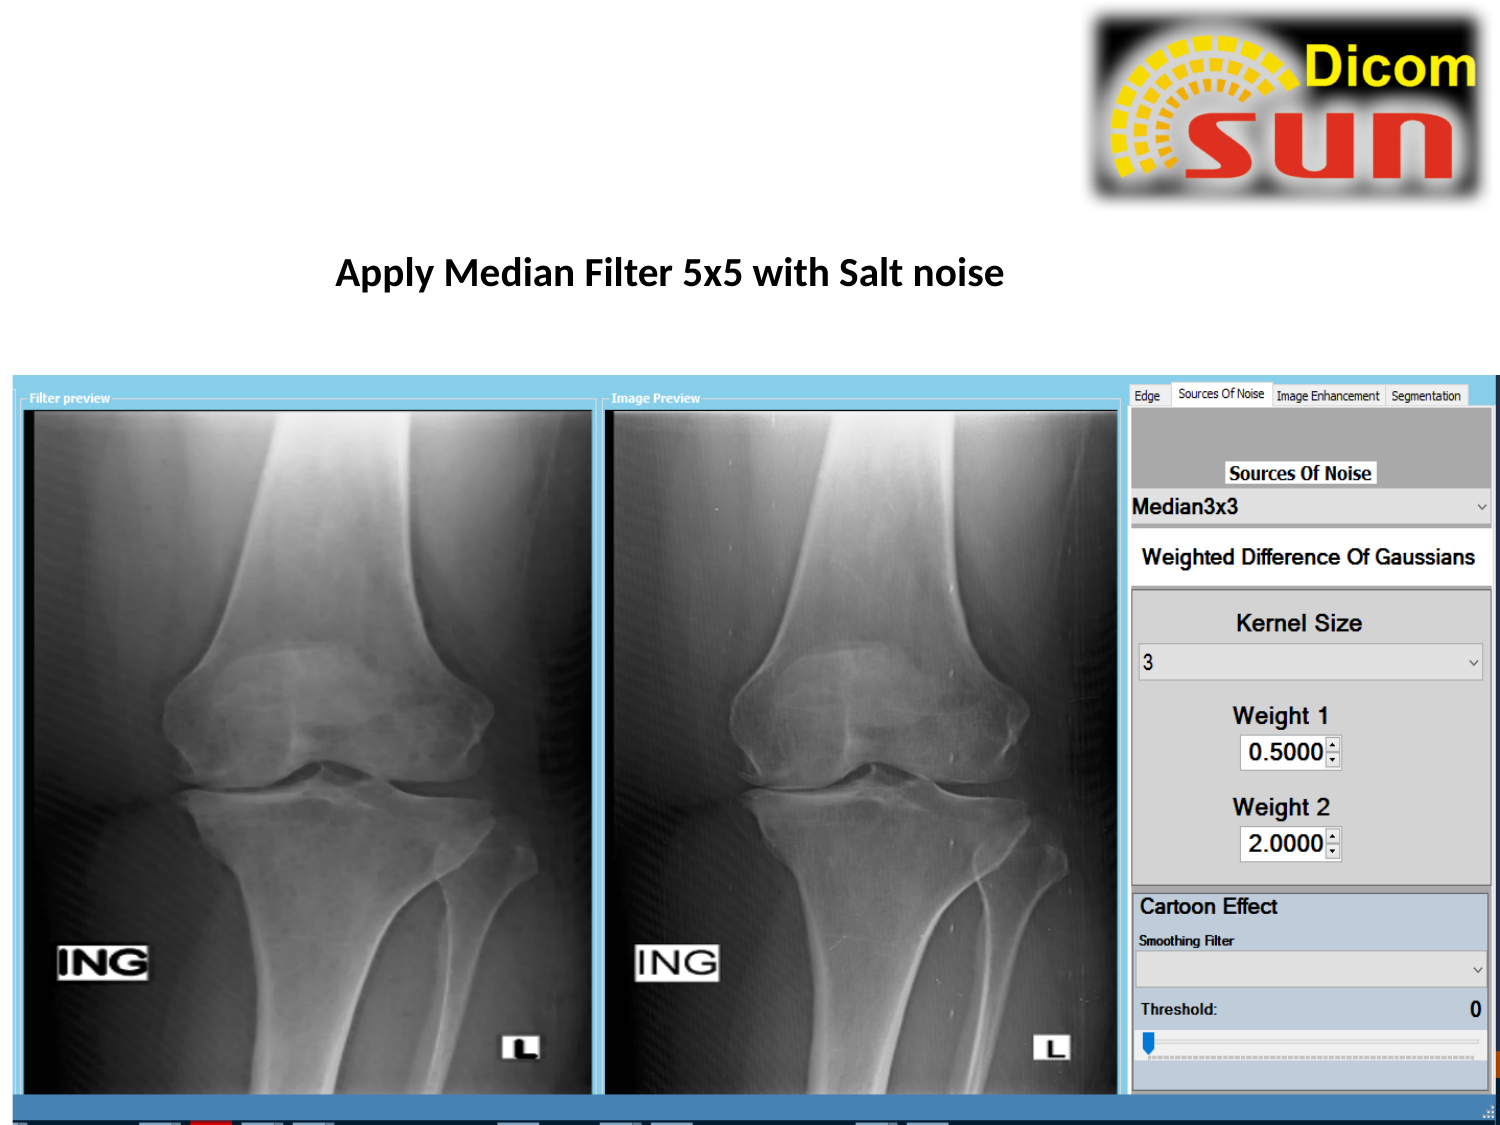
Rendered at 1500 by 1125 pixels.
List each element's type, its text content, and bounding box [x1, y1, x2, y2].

title Apply Median Filter 5x5 with Salt noise [0, 237, 1350, 363]
picture [1078, 0, 1495, 213]
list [12, 374, 1500, 1125]
